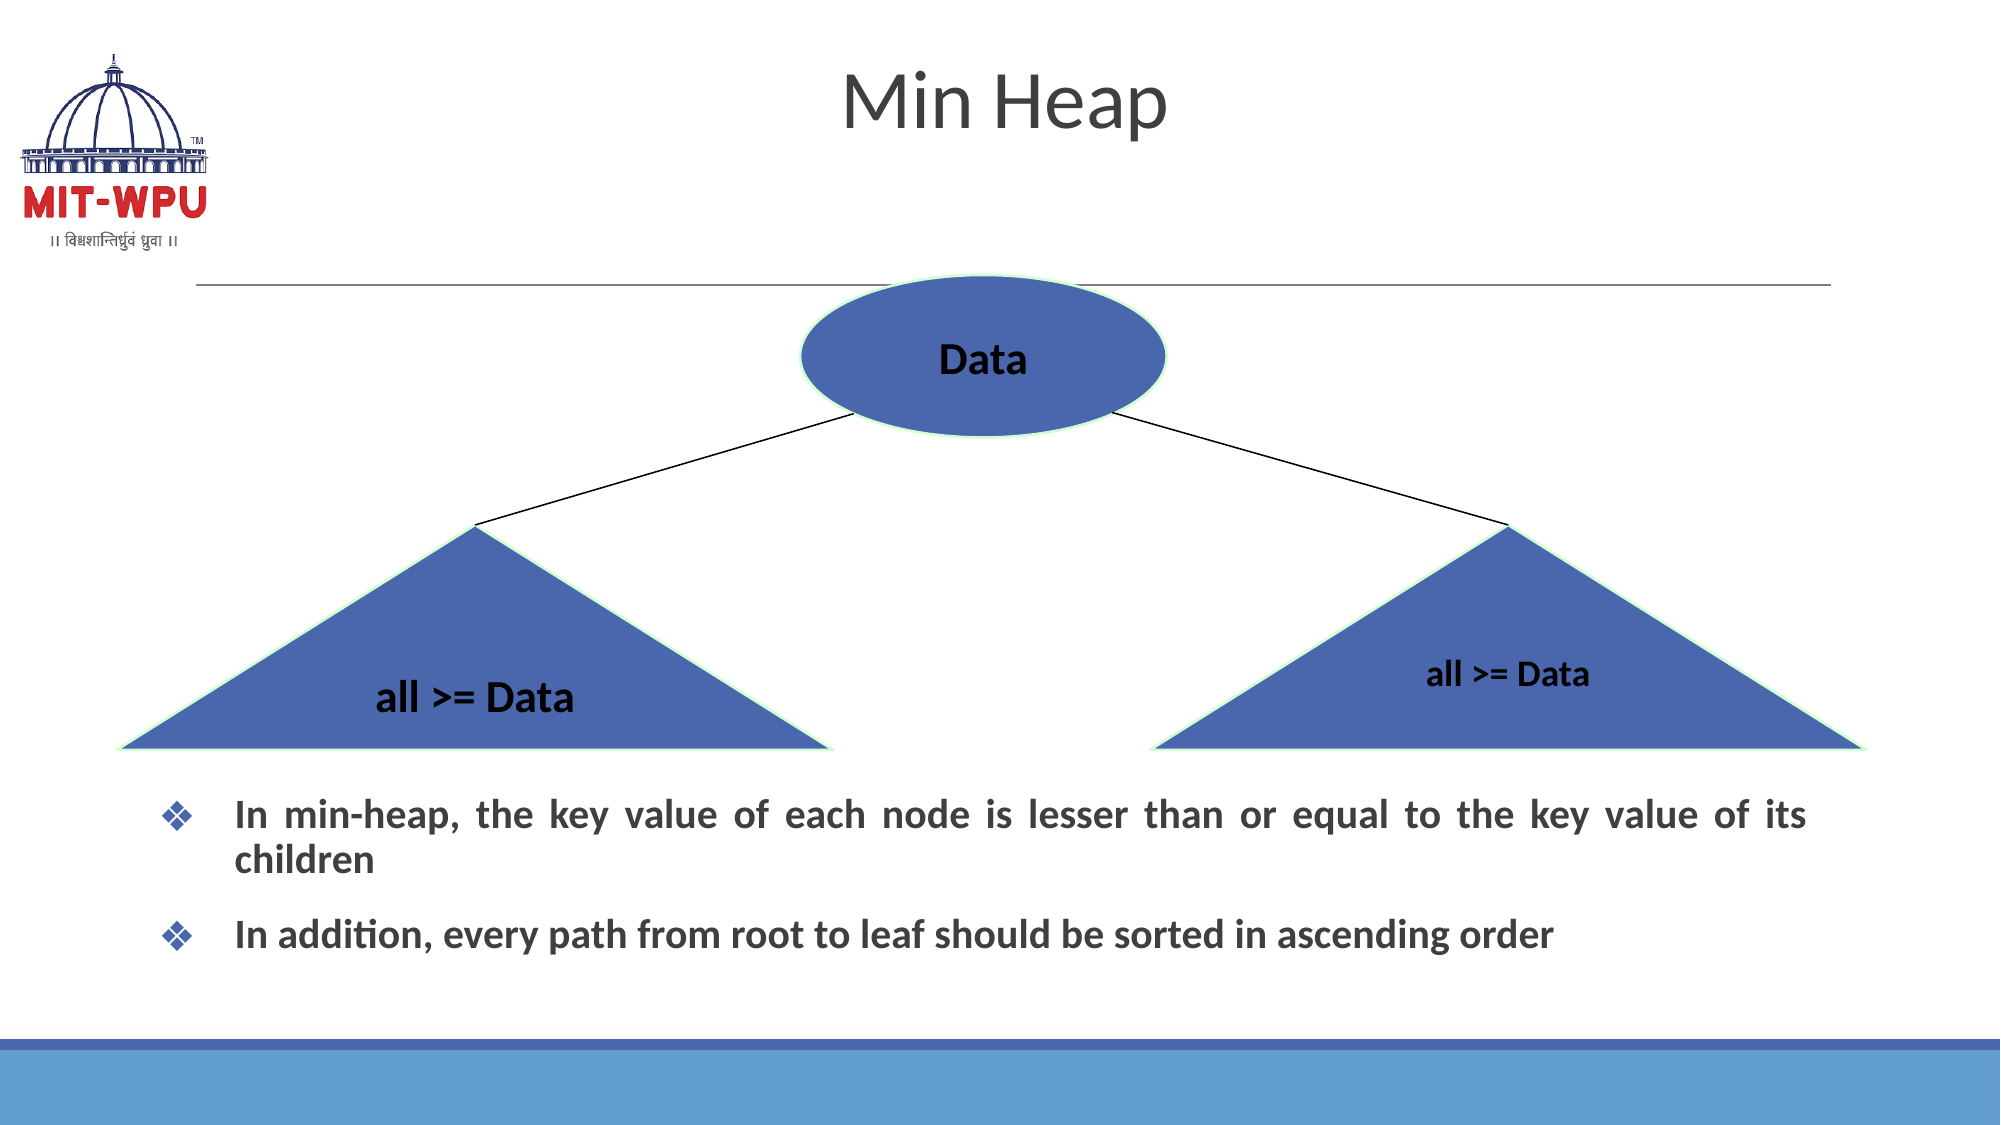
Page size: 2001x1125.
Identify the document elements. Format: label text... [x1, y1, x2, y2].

title Min Heap [180, 47, 1830, 154]
text_box all >= Data [116, 528, 834, 750]
text_box Data [800, 274, 1167, 438]
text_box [474, 413, 854, 526]
picture [20, 54, 230, 252]
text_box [1111, 412, 1509, 526]
list In min-heap, the key value of each node is lesser than or equal to the key value of its children In addition, every path from root to leaf should be sorted in ascending order [158, 785, 1809, 1085]
text_box all >= Data [1149, 527, 1867, 750]
